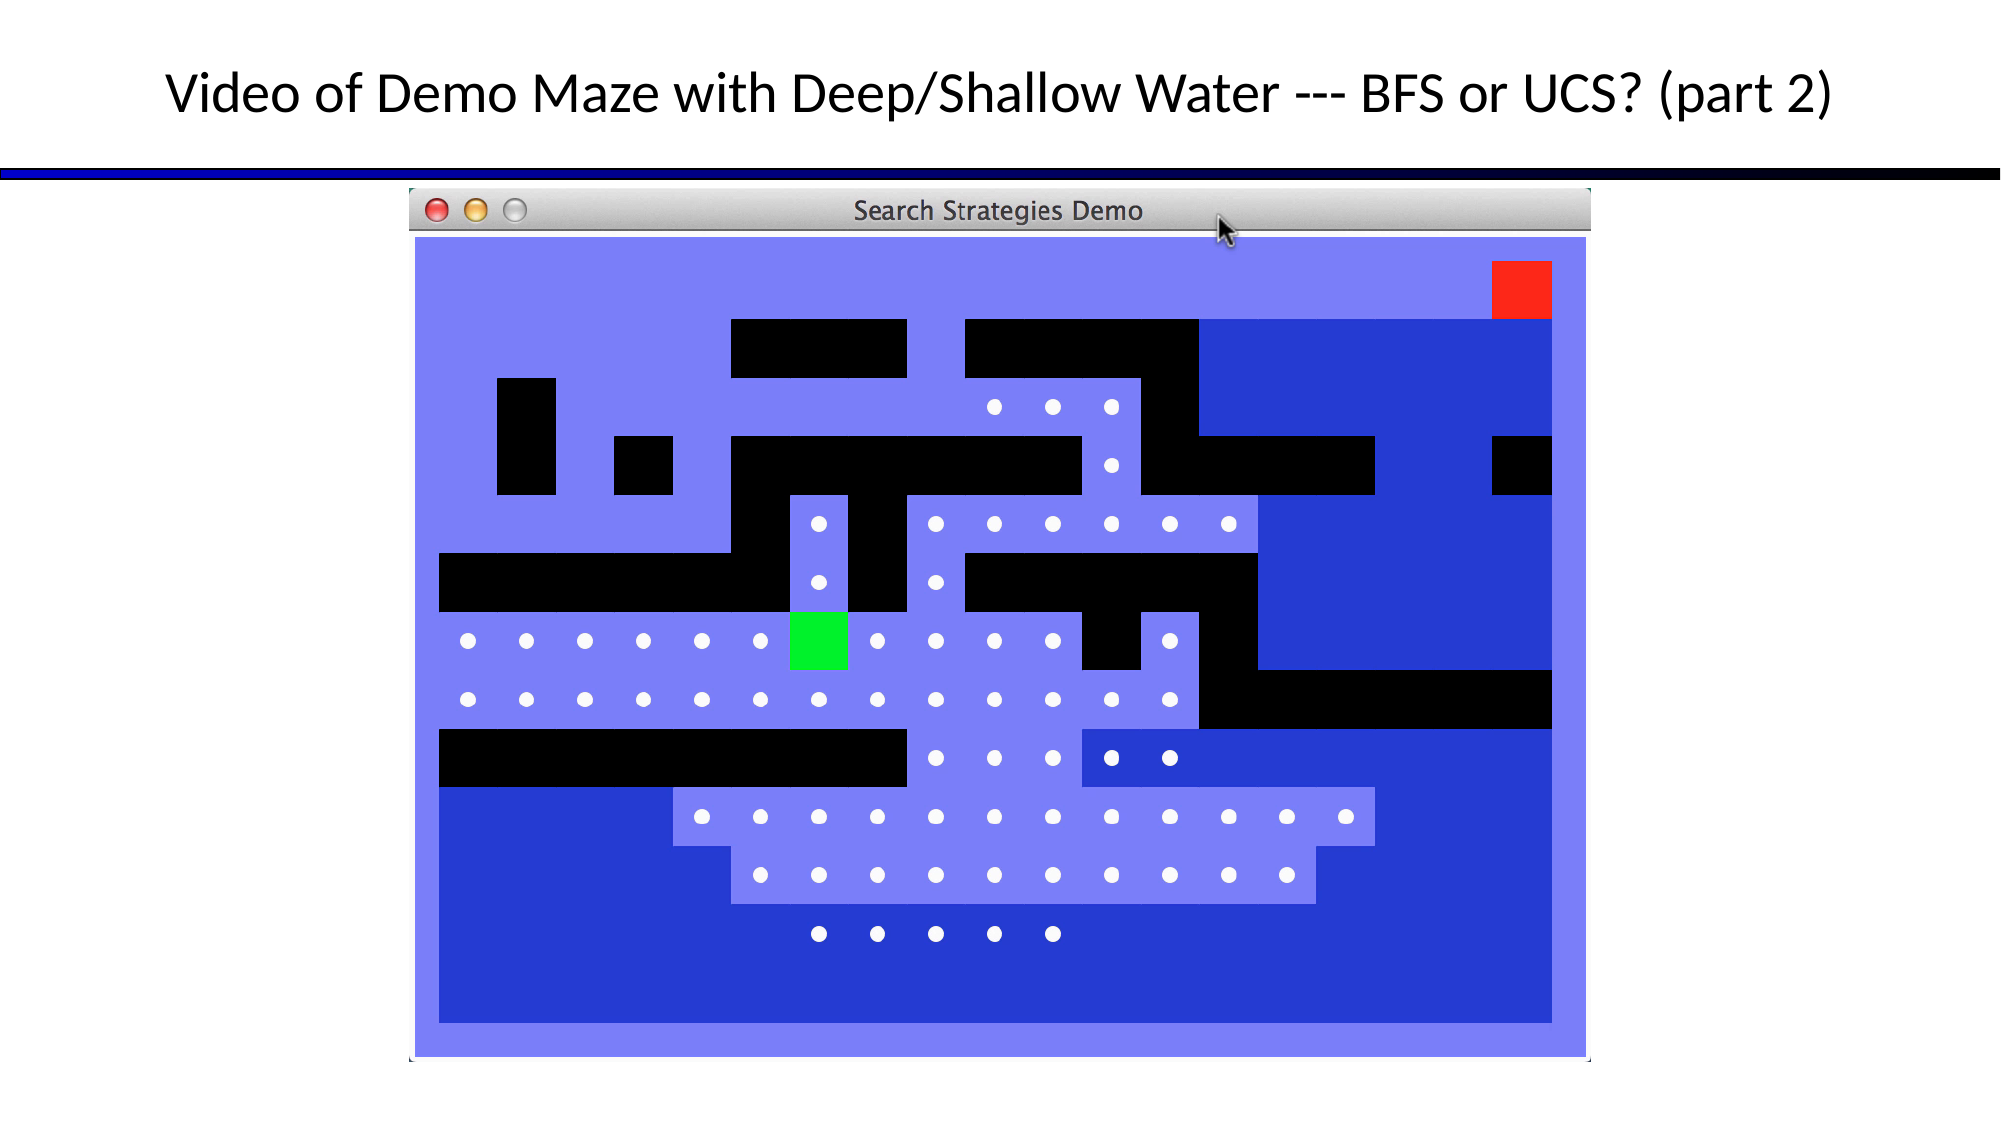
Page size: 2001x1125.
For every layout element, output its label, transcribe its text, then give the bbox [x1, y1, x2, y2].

text_box Video of Demo Maze with Deep/Shallow Water --- BFS or UCS? (part 2) [0, 0, 2000, 184]
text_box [407, 187, 1593, 1063]
